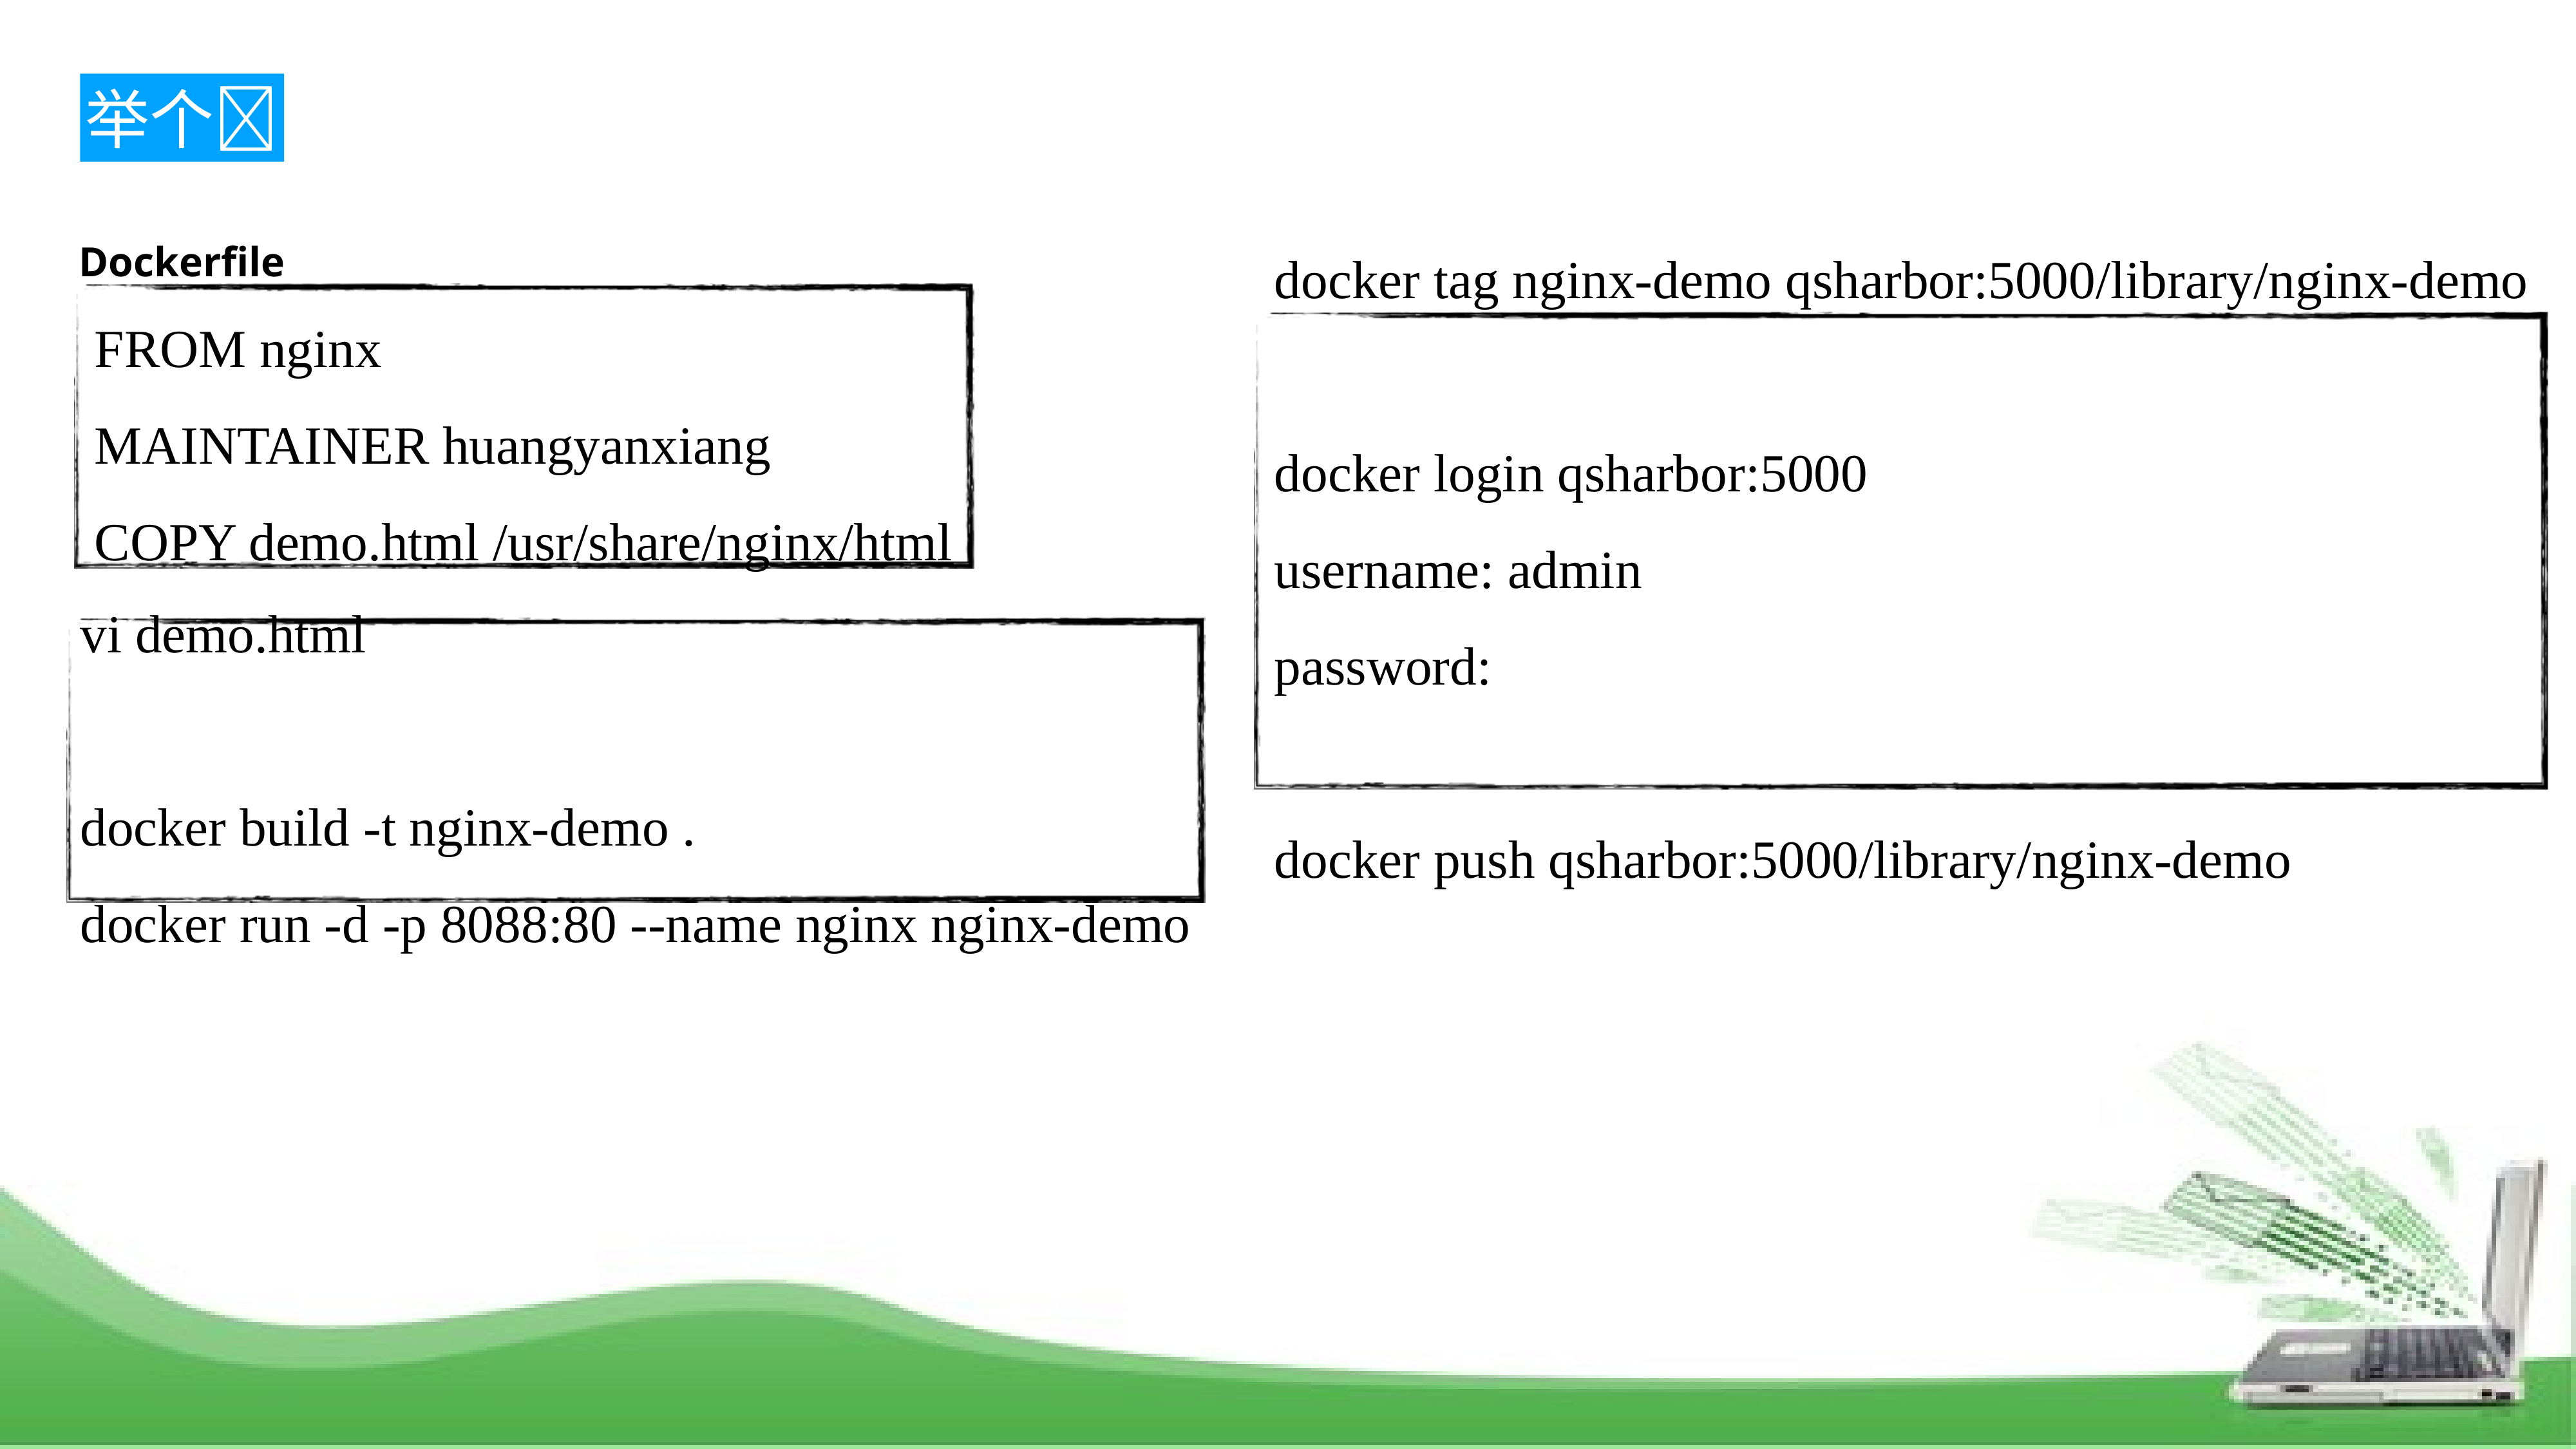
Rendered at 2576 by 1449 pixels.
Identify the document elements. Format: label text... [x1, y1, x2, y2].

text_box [66, 618, 1206, 903]
text_box Dockerfile [73, 231, 291, 283]
text_box 举个🌰 [80, 73, 285, 162]
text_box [73, 283, 974, 569]
picture [0, 0, 2576, 1449]
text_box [1254, 312, 2550, 790]
